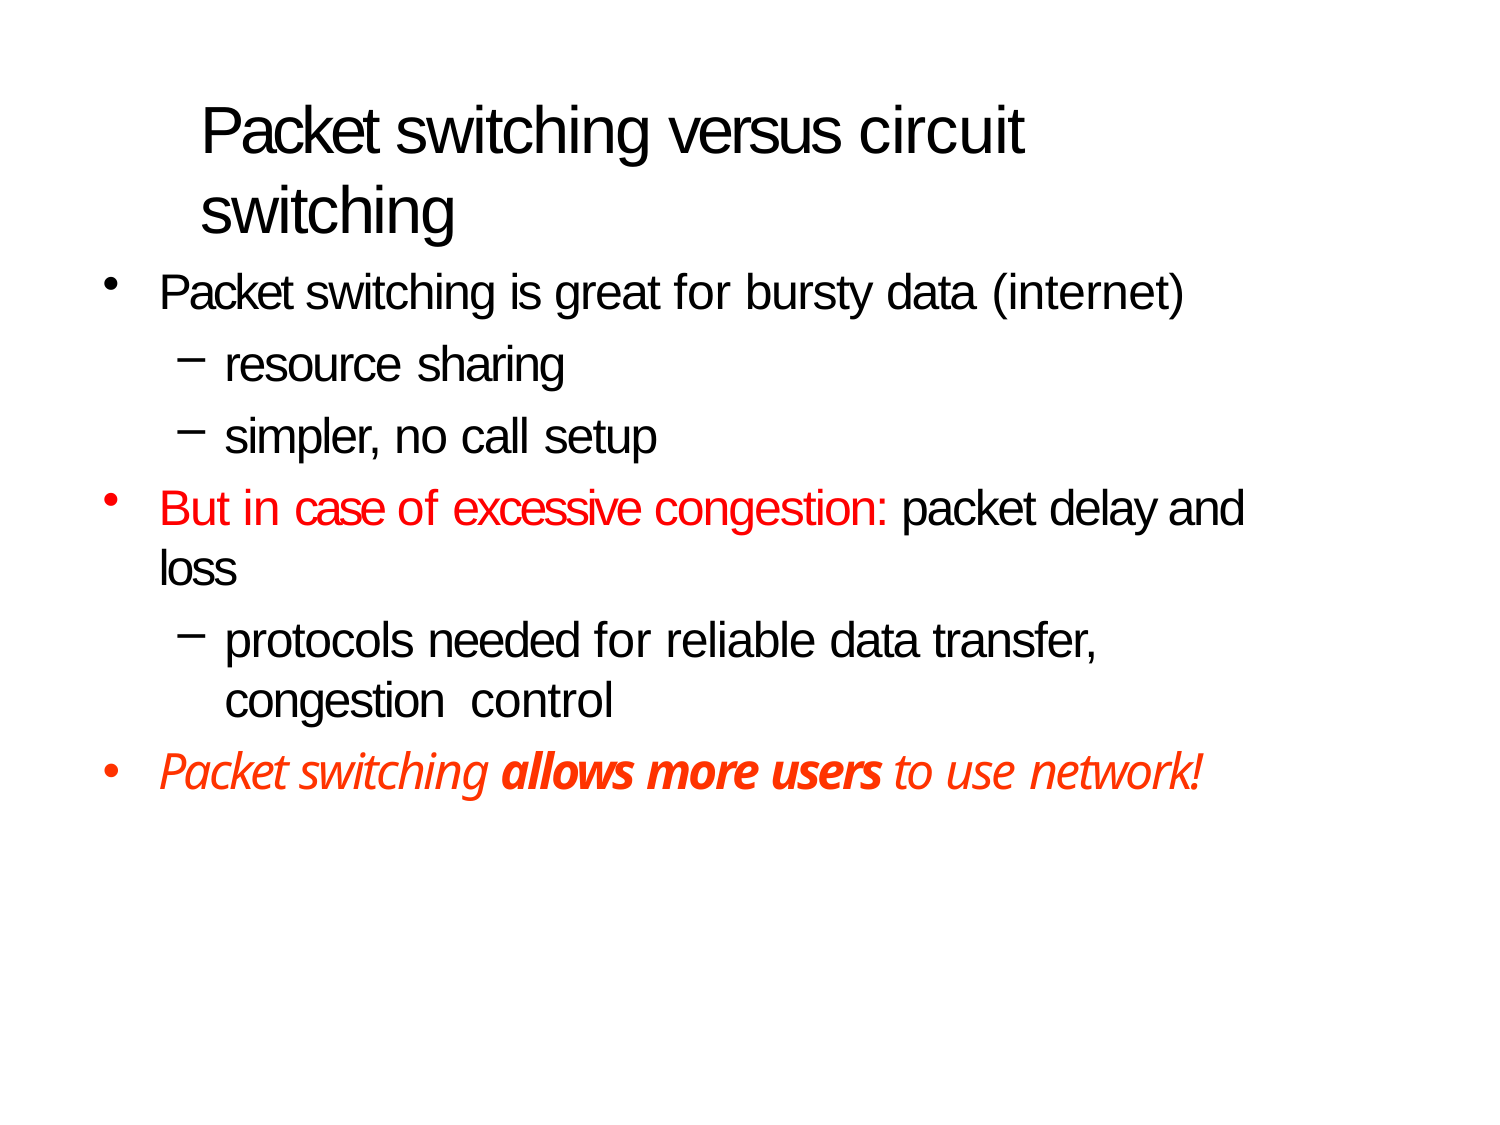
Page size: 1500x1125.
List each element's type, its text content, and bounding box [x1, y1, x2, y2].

text_box Packet switching is great for bursty data (internet) resource sharing simpler, no call setup But in case of excessive congestion: packet delay and loss protocols needed for reliable data transfer, congestion control Packet switching allows more users to use network! [100, 245, 1325, 800]
title Packet switching versus circuit switching [198, 84, 1289, 245]
